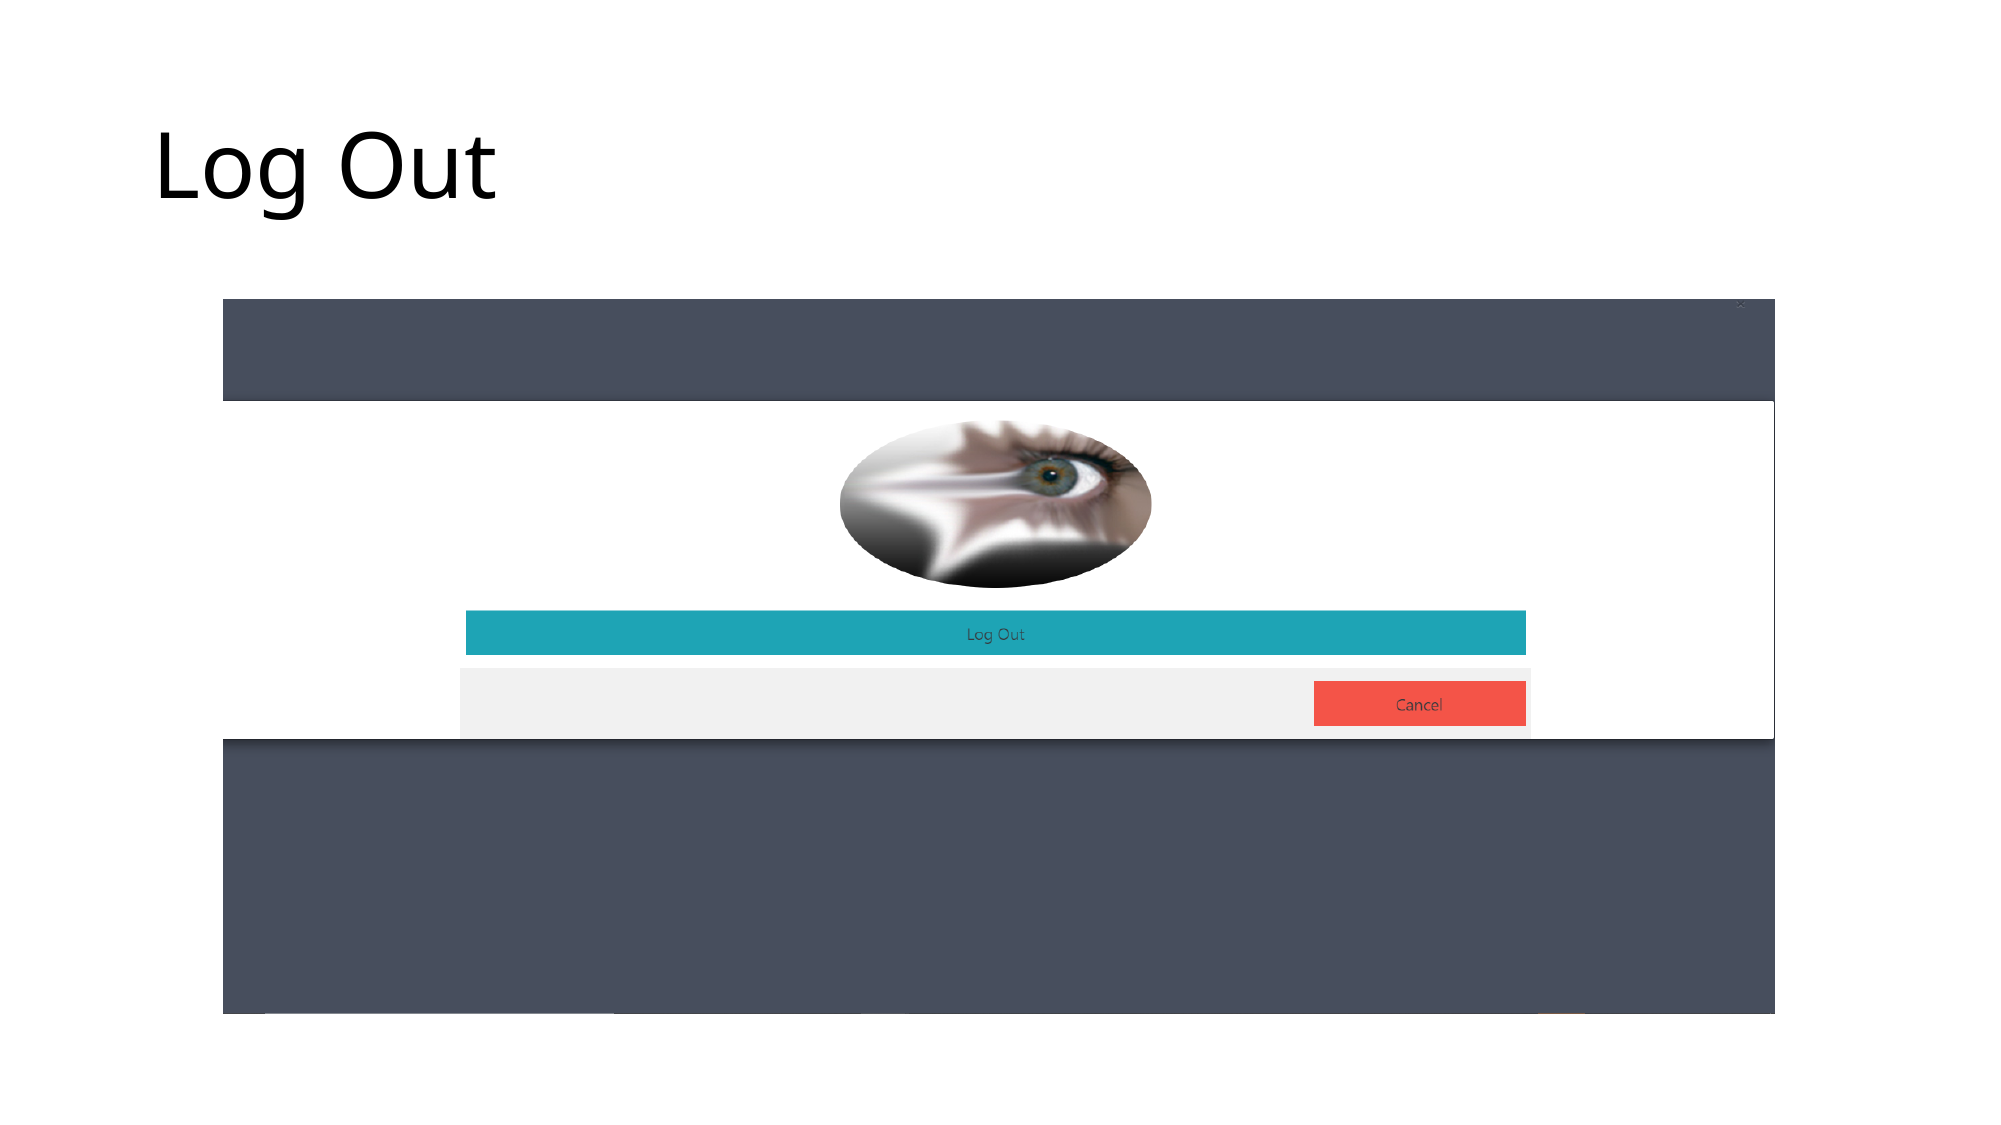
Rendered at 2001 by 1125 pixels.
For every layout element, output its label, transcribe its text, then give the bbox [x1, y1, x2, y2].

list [223, 299, 1777, 1014]
title Log Out [137, 59, 1863, 278]
